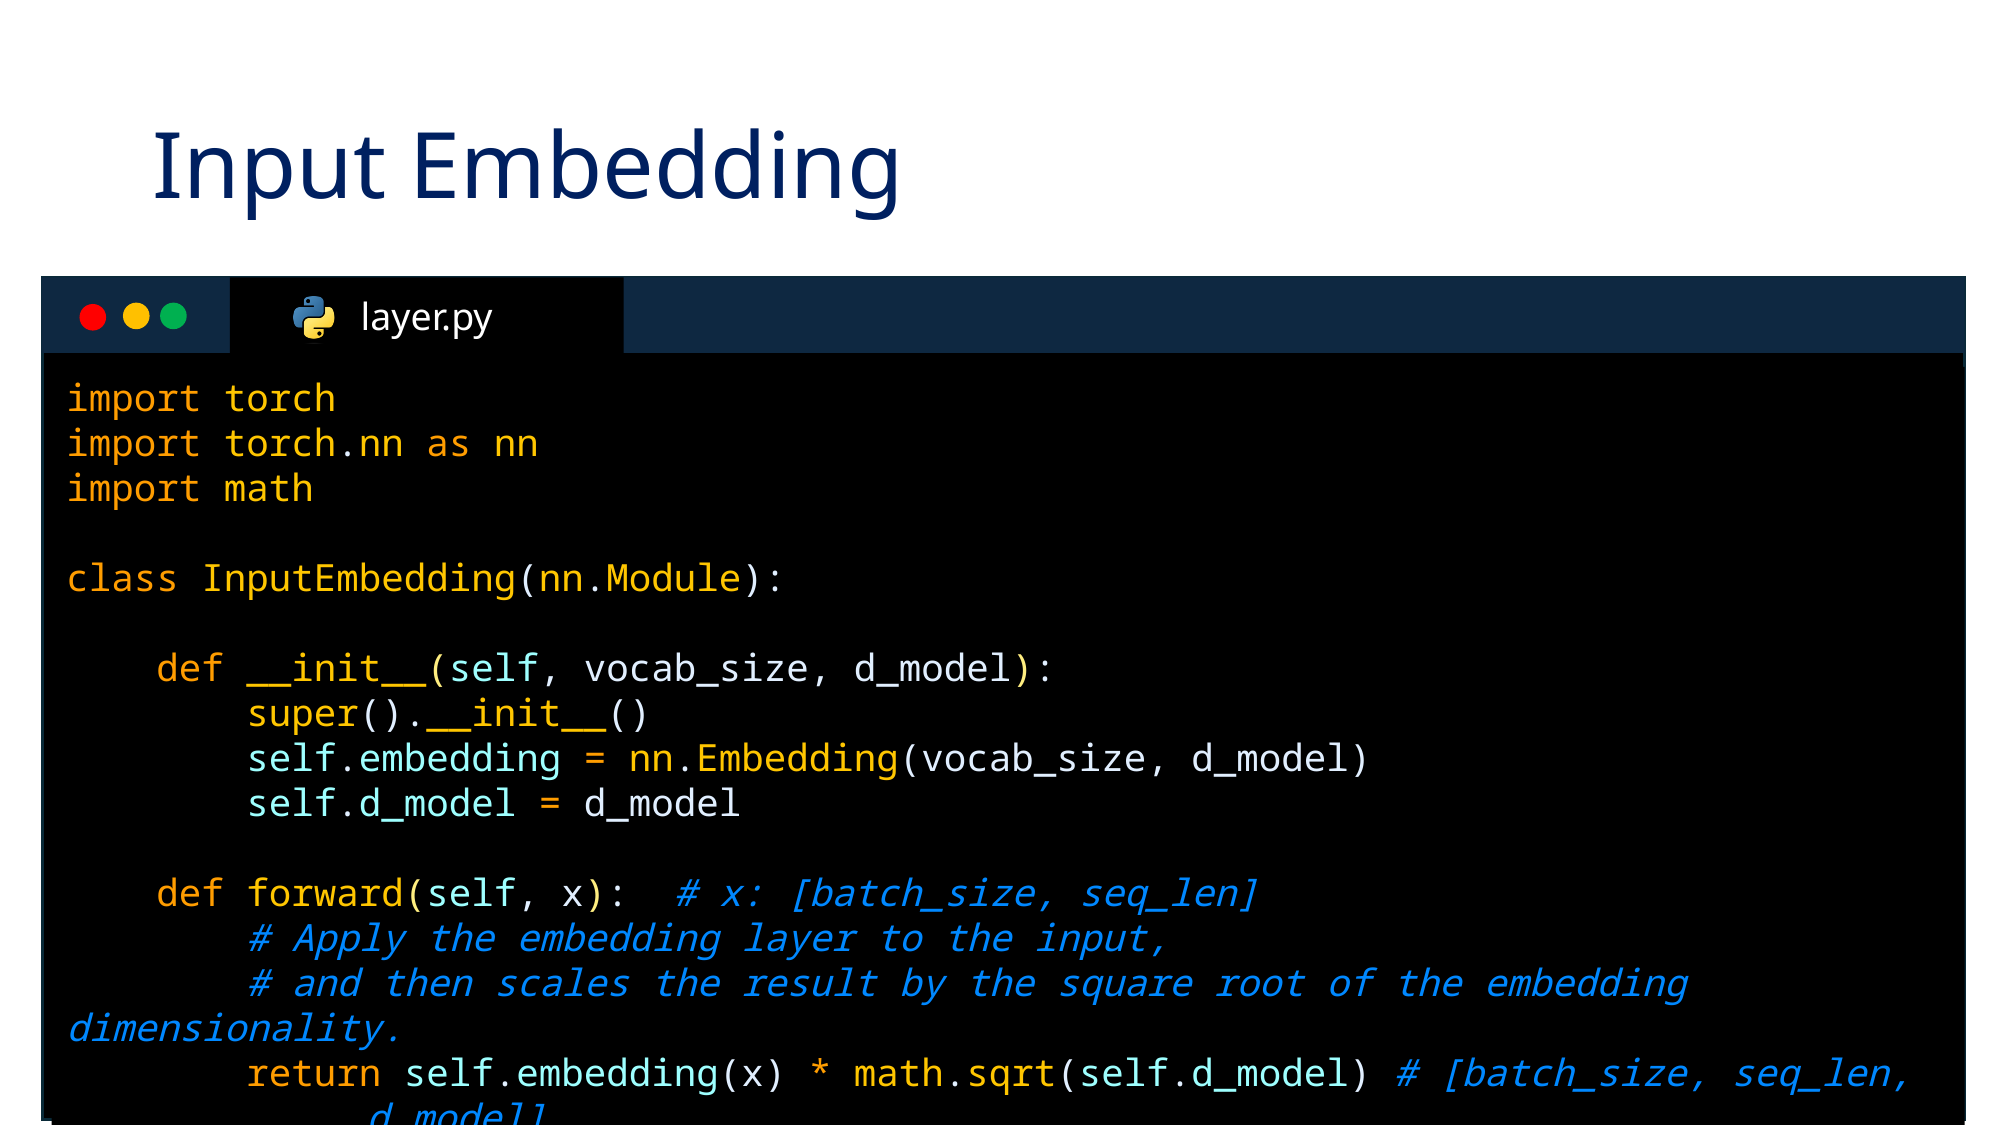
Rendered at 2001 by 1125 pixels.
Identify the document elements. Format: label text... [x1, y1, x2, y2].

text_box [78, 302, 188, 332]
text_box [41, 354, 1966, 1121]
text_box [40, 276, 228, 354]
text_box layer.py [228, 276, 625, 354]
picture [292, 296, 337, 345]
text_box import torch import torch.nn as nn import math class InputEmbedding(nn.Module): def __init__(self, vocab_size, d_model): super().__init__() self.embedding = nn.Embedding(vocab_size, d_model) self.d_model = d_model def forward(self, x): # x: [batch_size, seq_len] # Apply the embedding layer to the input, # and then scales the result by the square root of the embedding dimensionality. return self.embedding(x) * math.sqrt(self.d_model) # [batch_size, seq_len, d_model]. [51, 366, 1965, 1125]
text_box [625, 276, 1966, 354]
title Input Embedding [137, 59, 1863, 276]
